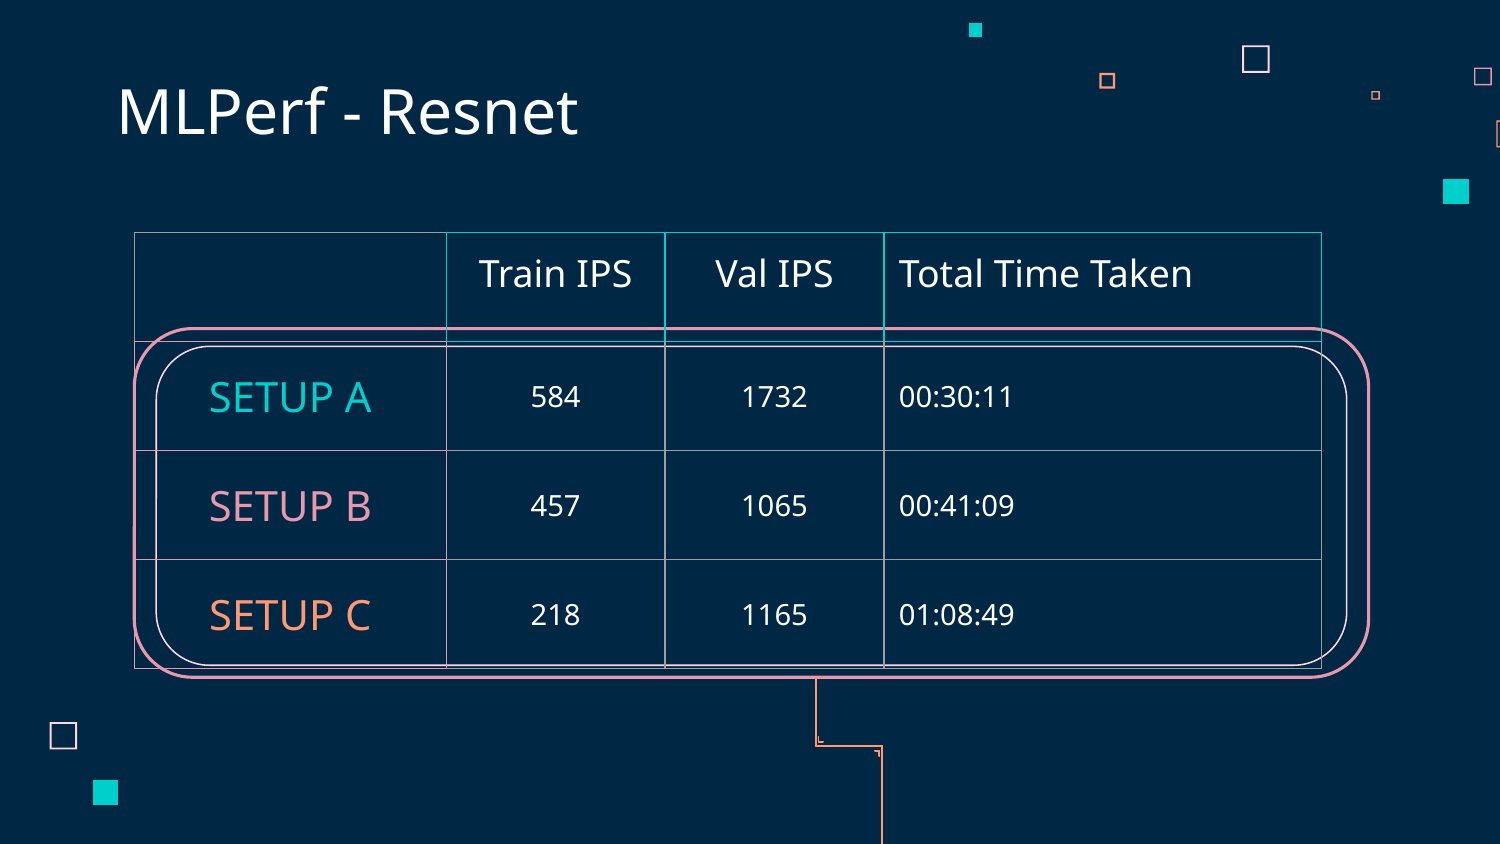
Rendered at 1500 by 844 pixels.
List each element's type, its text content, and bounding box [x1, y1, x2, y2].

text_box [1322, 354, 1347, 657]
table_cell SETUP C [135, 560, 446, 668]
table_cell 00:41:09 [885, 451, 1321, 559]
table_cell 584 [447, 342, 664, 450]
table_cell 1732 [666, 342, 883, 450]
text_box [162, 329, 1369, 678]
table_cell 457 [447, 451, 664, 559]
table_cell SETUP A [135, 342, 446, 450]
table_cell 00:30:11 [885, 342, 1321, 450]
table_header [135, 233, 446, 341]
table_header Total Time Taken [885, 233, 1321, 341]
title MLPerf - Resnet [101, 67, 878, 163]
table_header Val IPS [666, 233, 883, 341]
table_cell 1165 [666, 560, 883, 668]
table_cell 1065 [666, 451, 883, 559]
table_cell 01:08:49 [885, 560, 1321, 668]
table_cell 218 [447, 560, 664, 668]
table_header Train IPS [447, 233, 664, 341]
table_cell SETUP B [135, 451, 446, 559]
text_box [808, 677, 963, 844]
